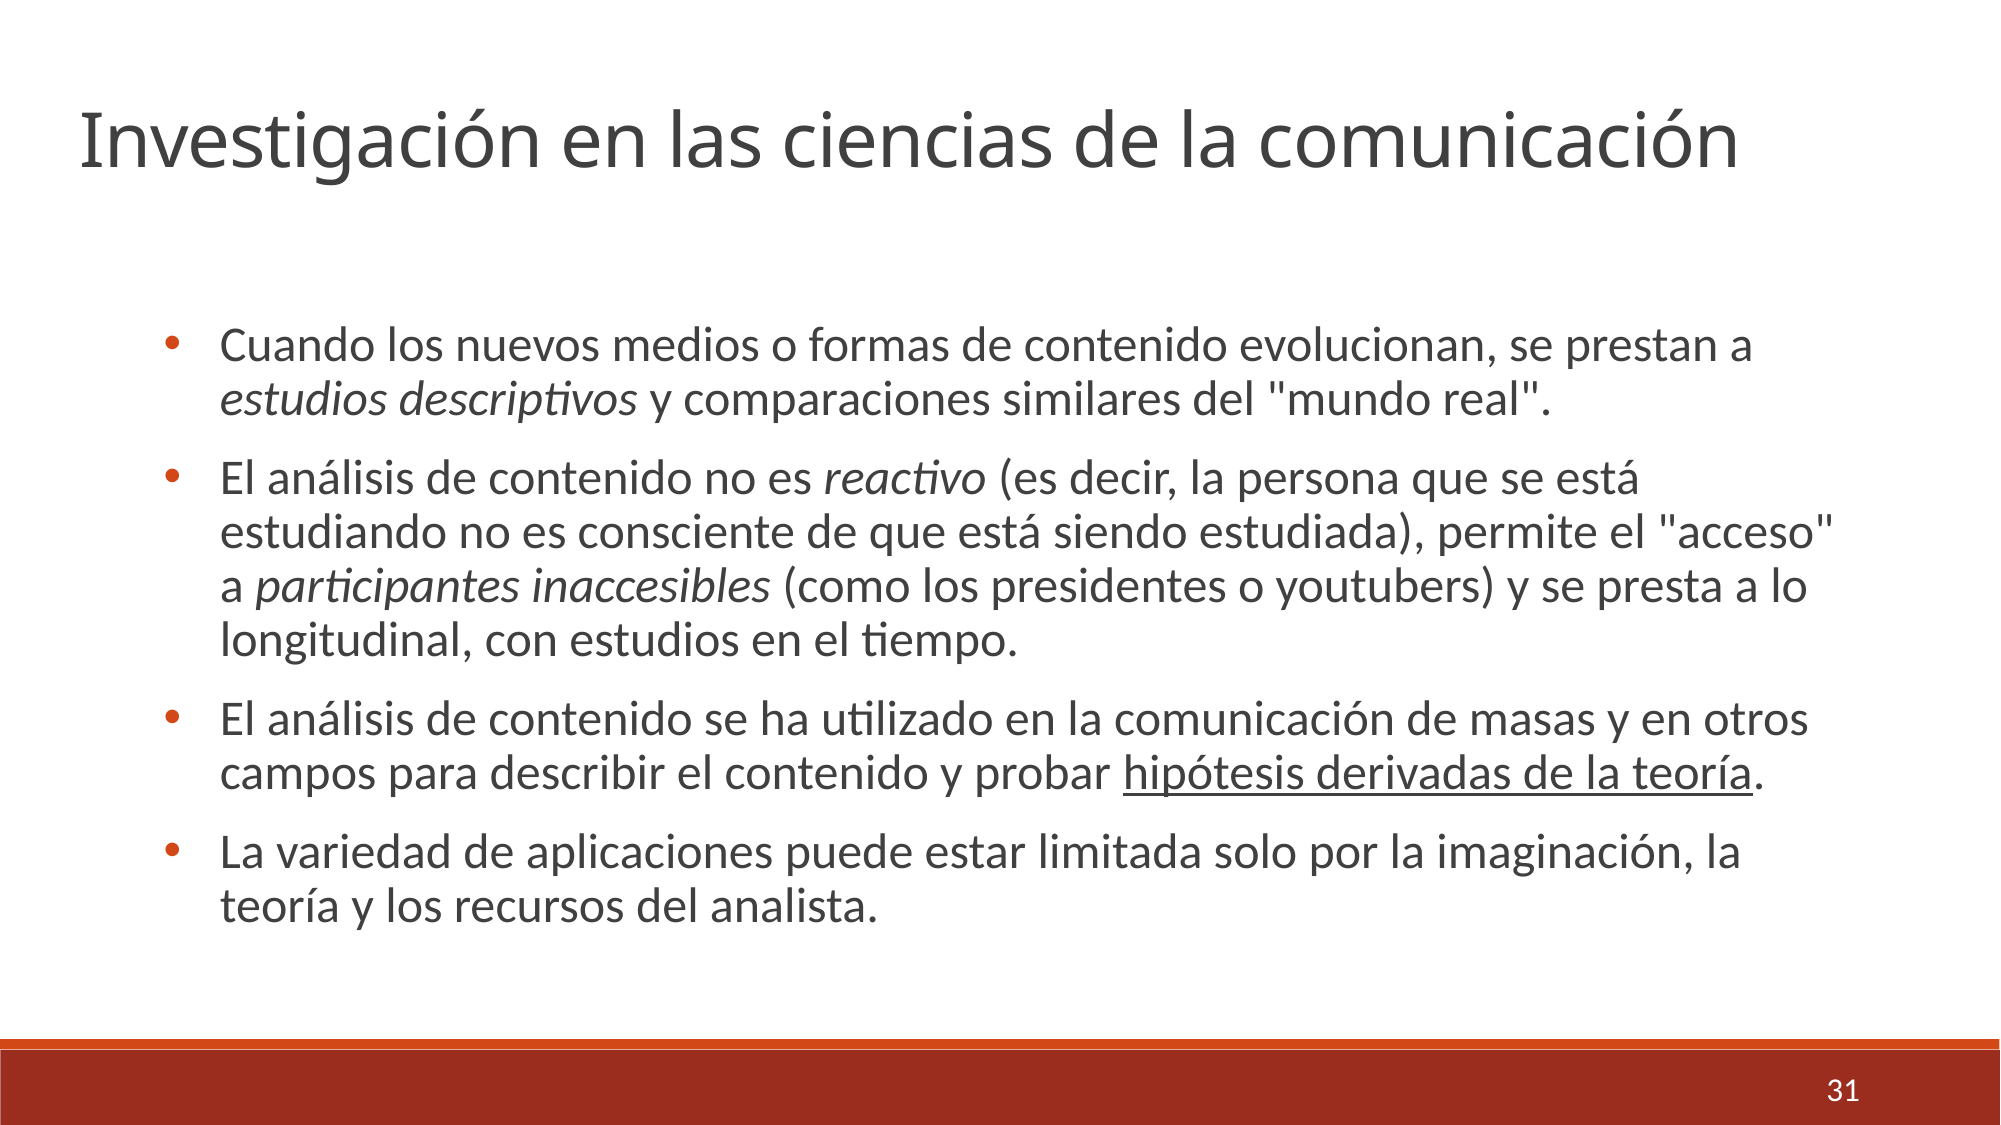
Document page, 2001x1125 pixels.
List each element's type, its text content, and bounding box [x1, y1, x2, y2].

slide_number 31 [126, 1061, 1875, 1115]
text_box Cuando los nuevos medios o formas de contenido evolucionan, se prestan a estudios descriptivos y comparaciones similares del "mundo real". El análisis de contenido no es reactivo (es decir, la persona que se está estudiando no es consciente de que está siendo estudiada), permite el "acceso" a participantes inaccesibles (como los presidentes o youtubers) y se presta a lo longitudinal, con estudios en el tiempo. El análisis de contenido se ha utilizado en la comunicación de masas y en otros campos para describir el contenido y probar hipótesis derivadas de la teoría. La variedad de aplicaciones puede estar limitada solo por la imaginación, la teoría y los recursos del analista. [148, 311, 1853, 1062]
text_box Investigación en las ciencias de la comunicación [65, 97, 1821, 242]
